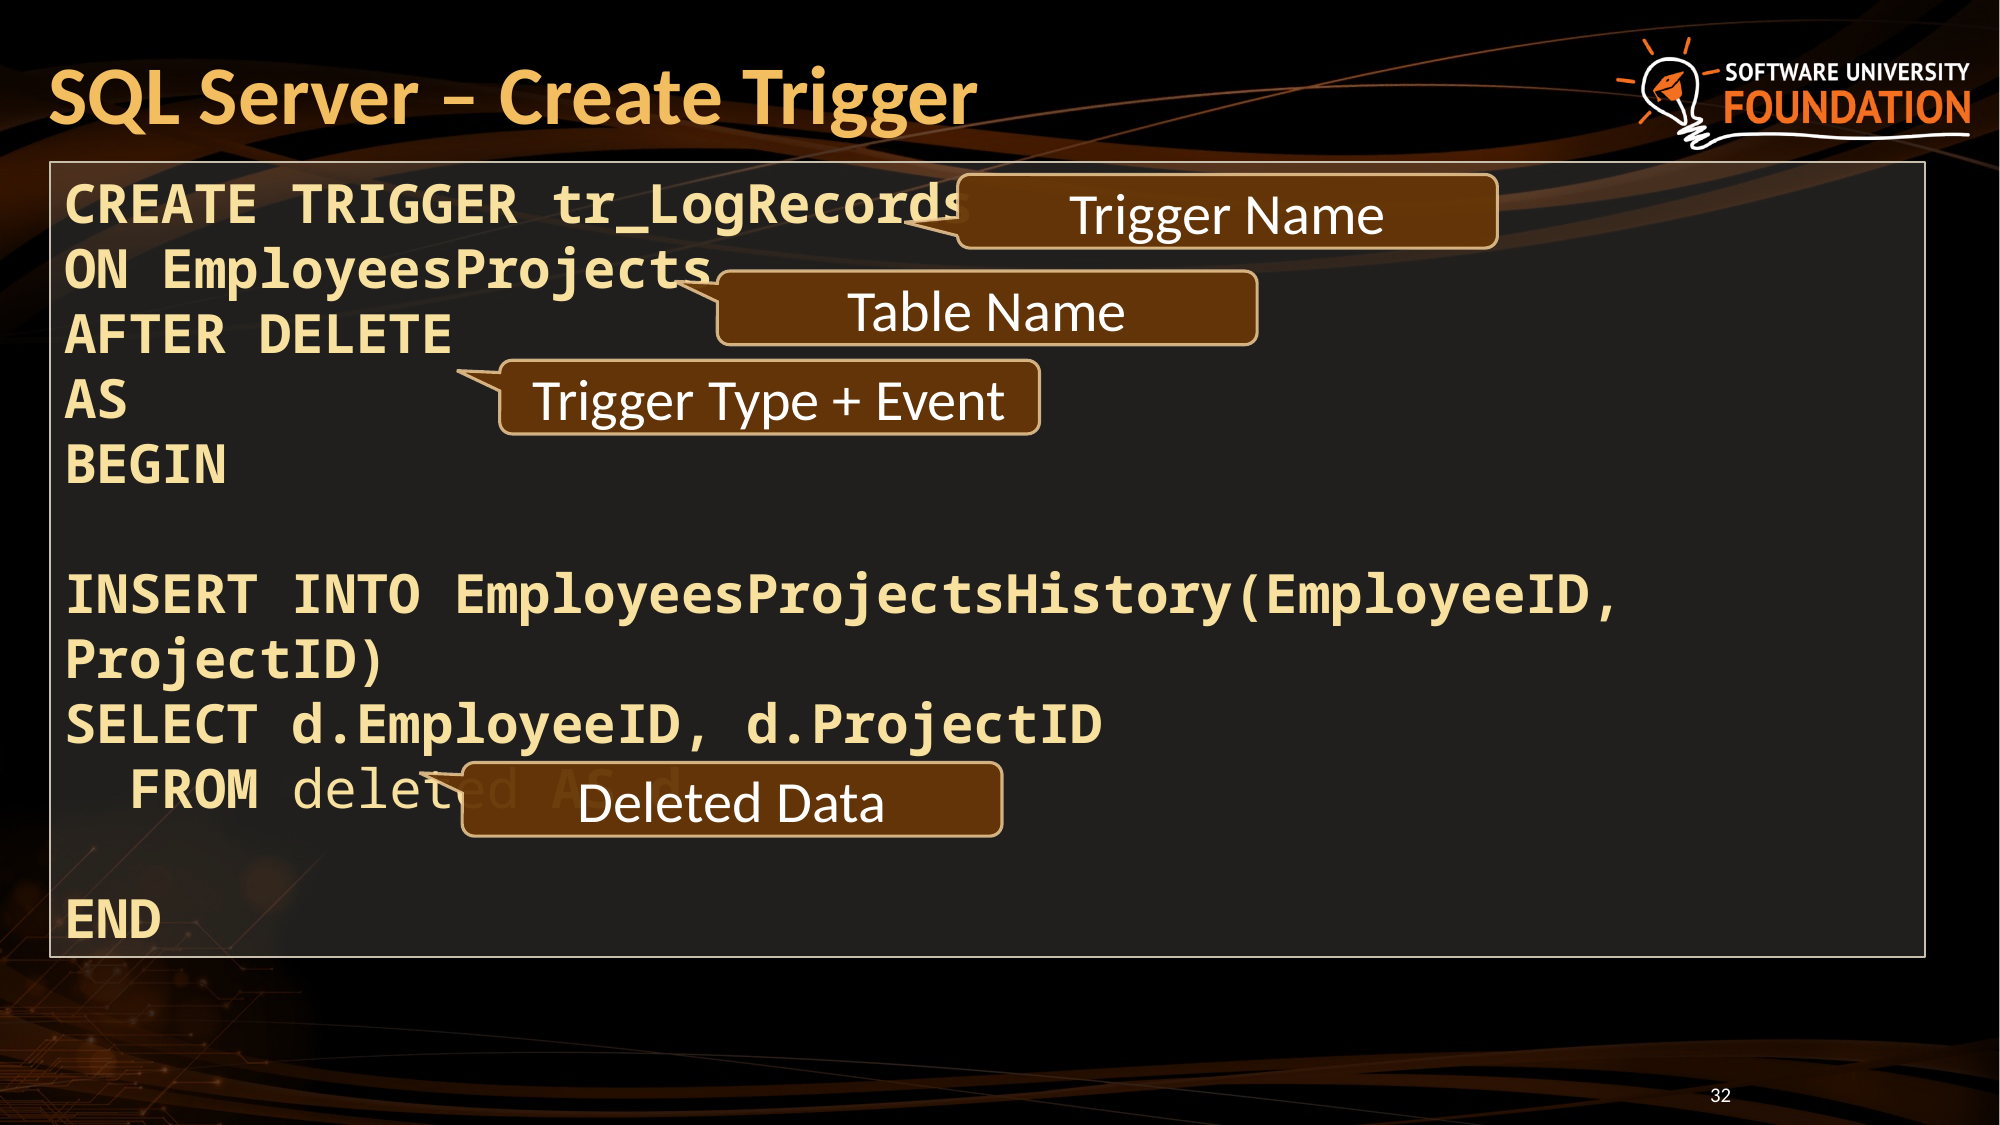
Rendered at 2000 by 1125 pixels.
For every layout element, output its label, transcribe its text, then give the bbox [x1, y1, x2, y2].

text_box Trigger Name [904, 173, 1499, 250]
text_box CREATE TRIGGER tr_LogRecords ON EmployeesProjects AFTER DELETE AS BEGIN INSERT INTO EmployeesProjectsHistory(EmployeeID, ProjectID) SELECT d.EmployeeID, d.ProjectID FROM deleted AS d END [49, 162, 1925, 957]
text_box Table Name [674, 269, 1259, 346]
text_box Trigger Type + Event [456, 359, 1041, 435]
slide_number 32 [1662, 1074, 1738, 1113]
picture [0, 0, 2000, 1125]
text_box Deleted Data [418, 761, 1004, 838]
title SQL Server – Create Trigger [30, 6, 1602, 189]
